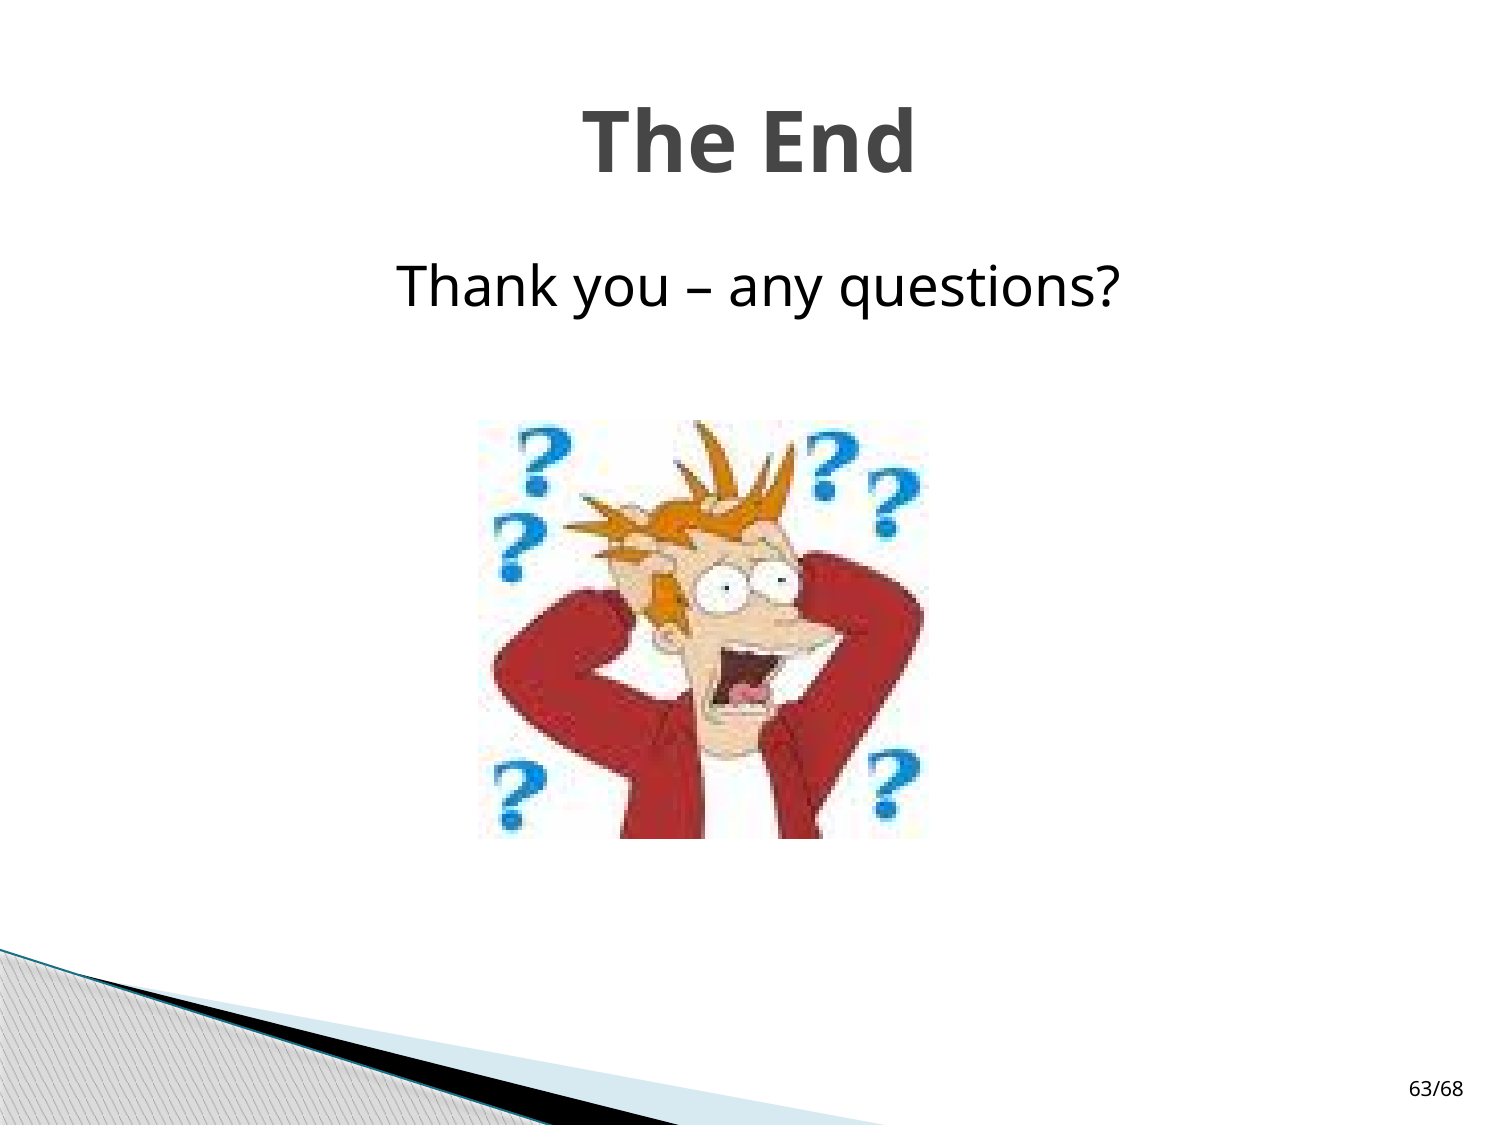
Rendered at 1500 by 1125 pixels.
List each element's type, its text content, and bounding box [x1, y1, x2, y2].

list Thank you – any questions? [75, 243, 1425, 398]
title The End [75, 45, 1425, 233]
slide_number 63/68 [1376, 1051, 1479, 1112]
picture [477, 420, 929, 839]
